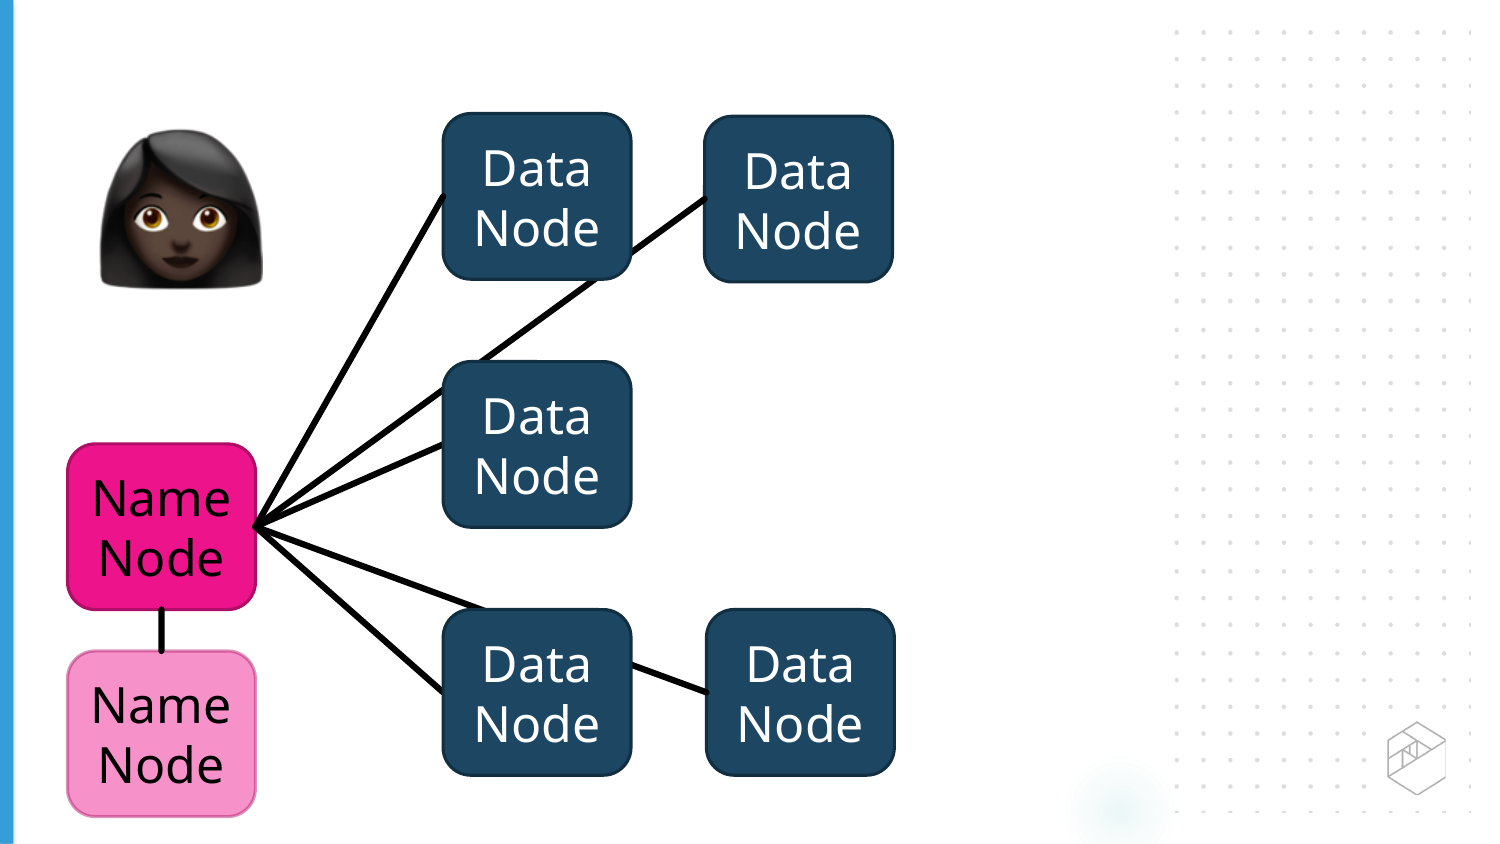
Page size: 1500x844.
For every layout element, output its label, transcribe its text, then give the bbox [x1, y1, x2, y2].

text_box Data Node [441, 111, 633, 197]
picture [1058, 750, 1181, 844]
text_box Name Node [65, 649, 257, 819]
text_box Data Node [704, 607, 896, 777]
text_box Name Node [65, 442, 248, 612]
text_box Data Node [702, 114, 895, 284]
text_box Data Node [441, 702, 633, 777]
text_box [447, 198, 705, 527]
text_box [255, 196, 444, 527]
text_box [255, 535, 707, 693]
picture [98, 126, 264, 291]
